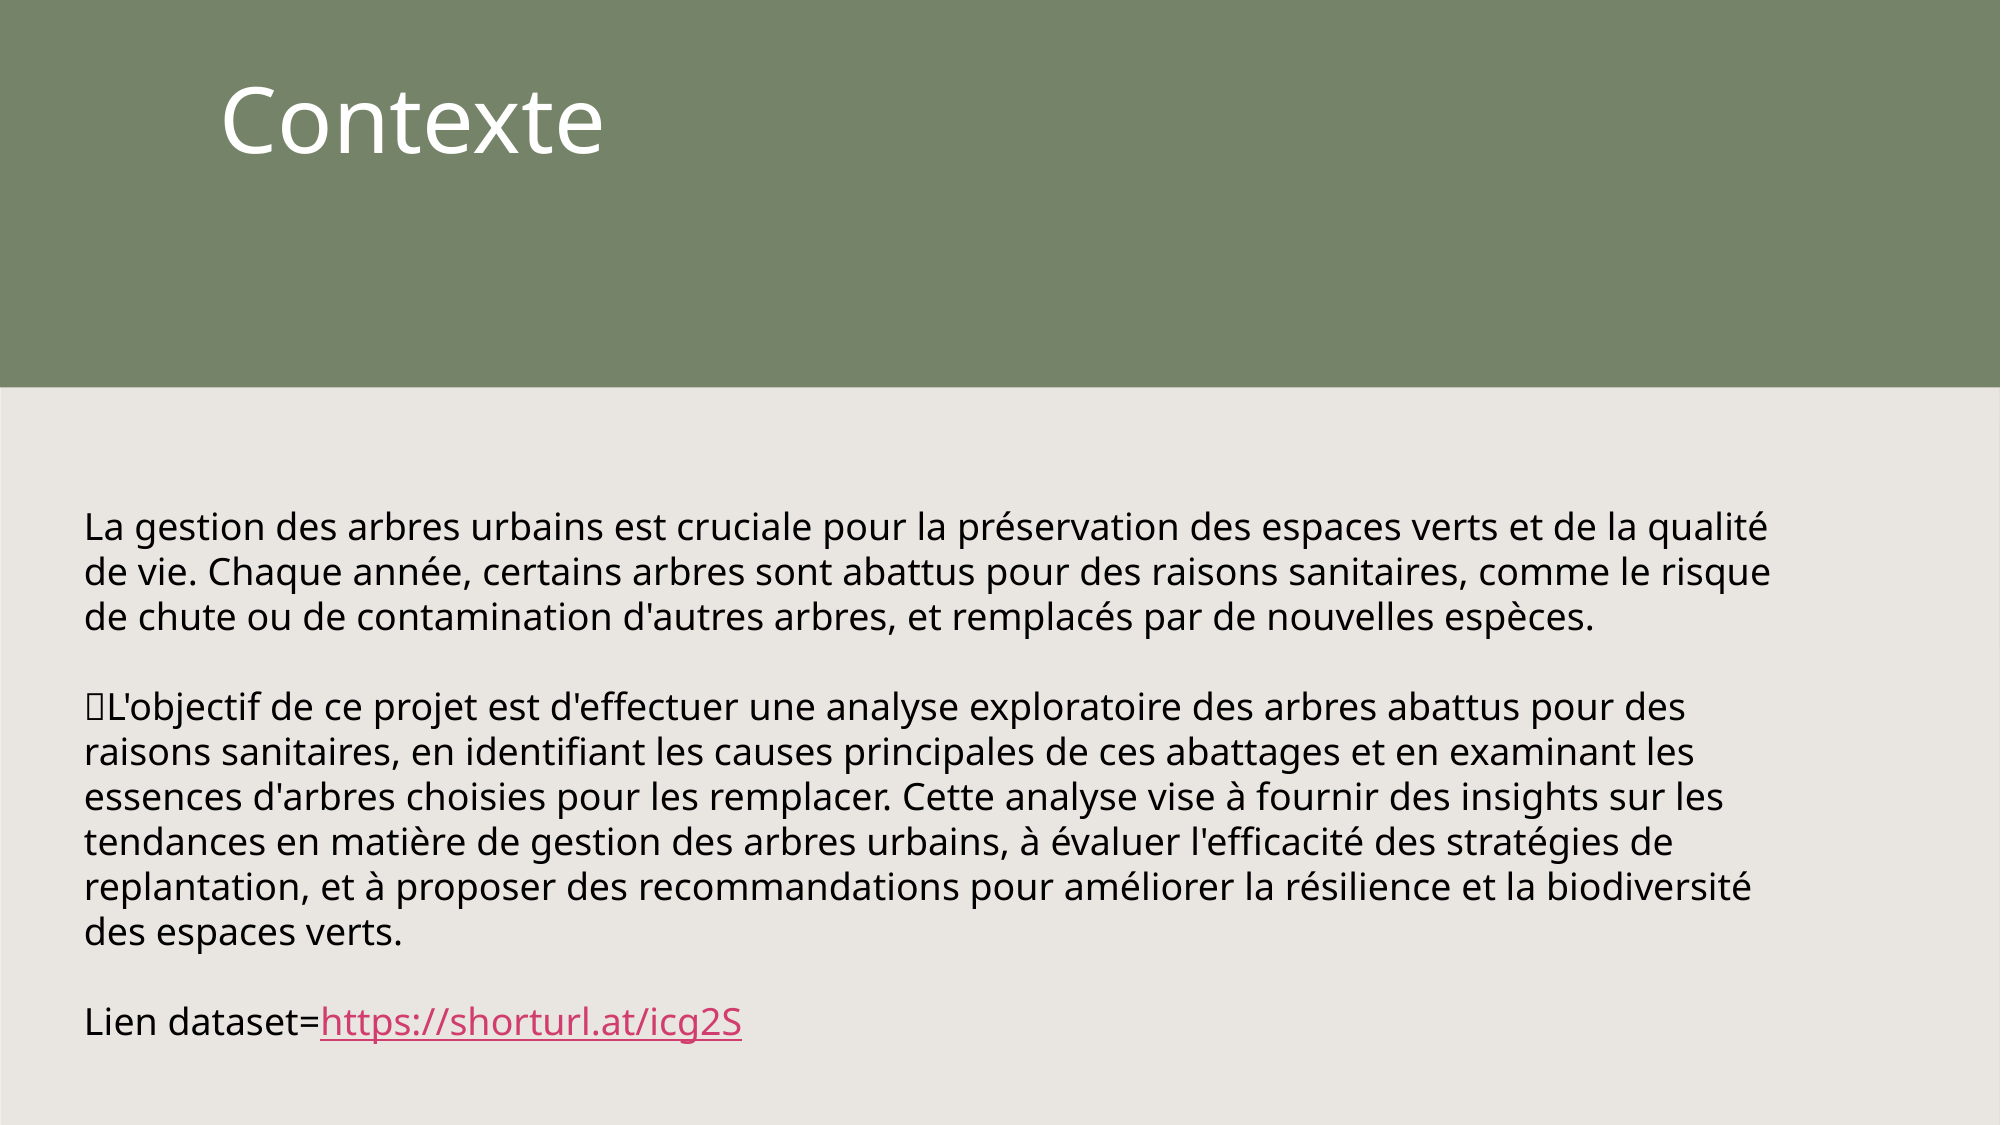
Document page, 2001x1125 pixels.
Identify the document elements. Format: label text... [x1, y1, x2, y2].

text_box [0, 0, 2000, 388]
title Contexte [204, 29, 1846, 204]
text_box [0, 388, 2000, 1125]
text_box La gestion des arbres urbains est cruciale pour la préservation des espaces verts et de la qualité de vie. Chaque année, certains arbres sont abattus pour des raisons sanitaires, comme le risque de chute ou de contamination d'autres arbres, et remplacés par de nouvelles espèces. L'objectif de ce projet est d'effectuer une analyse exploratoire des arbres abattus pour des raisons sanitaires, en identifiant les causes principales de ces abattages et en examinant les essences d'arbres choisies pour les remplacer. Cette analyse vise à fournir des insights sur les tendances en matière de gestion des arbres urbains, à évaluer l'efficacité des stratégies de replantation, et à proposer des recommandations pour améliorer la résilience et la biodiversité des espaces verts. Lien dataset=https://shorturl.at/icg2S [69, 495, 1791, 1057]
